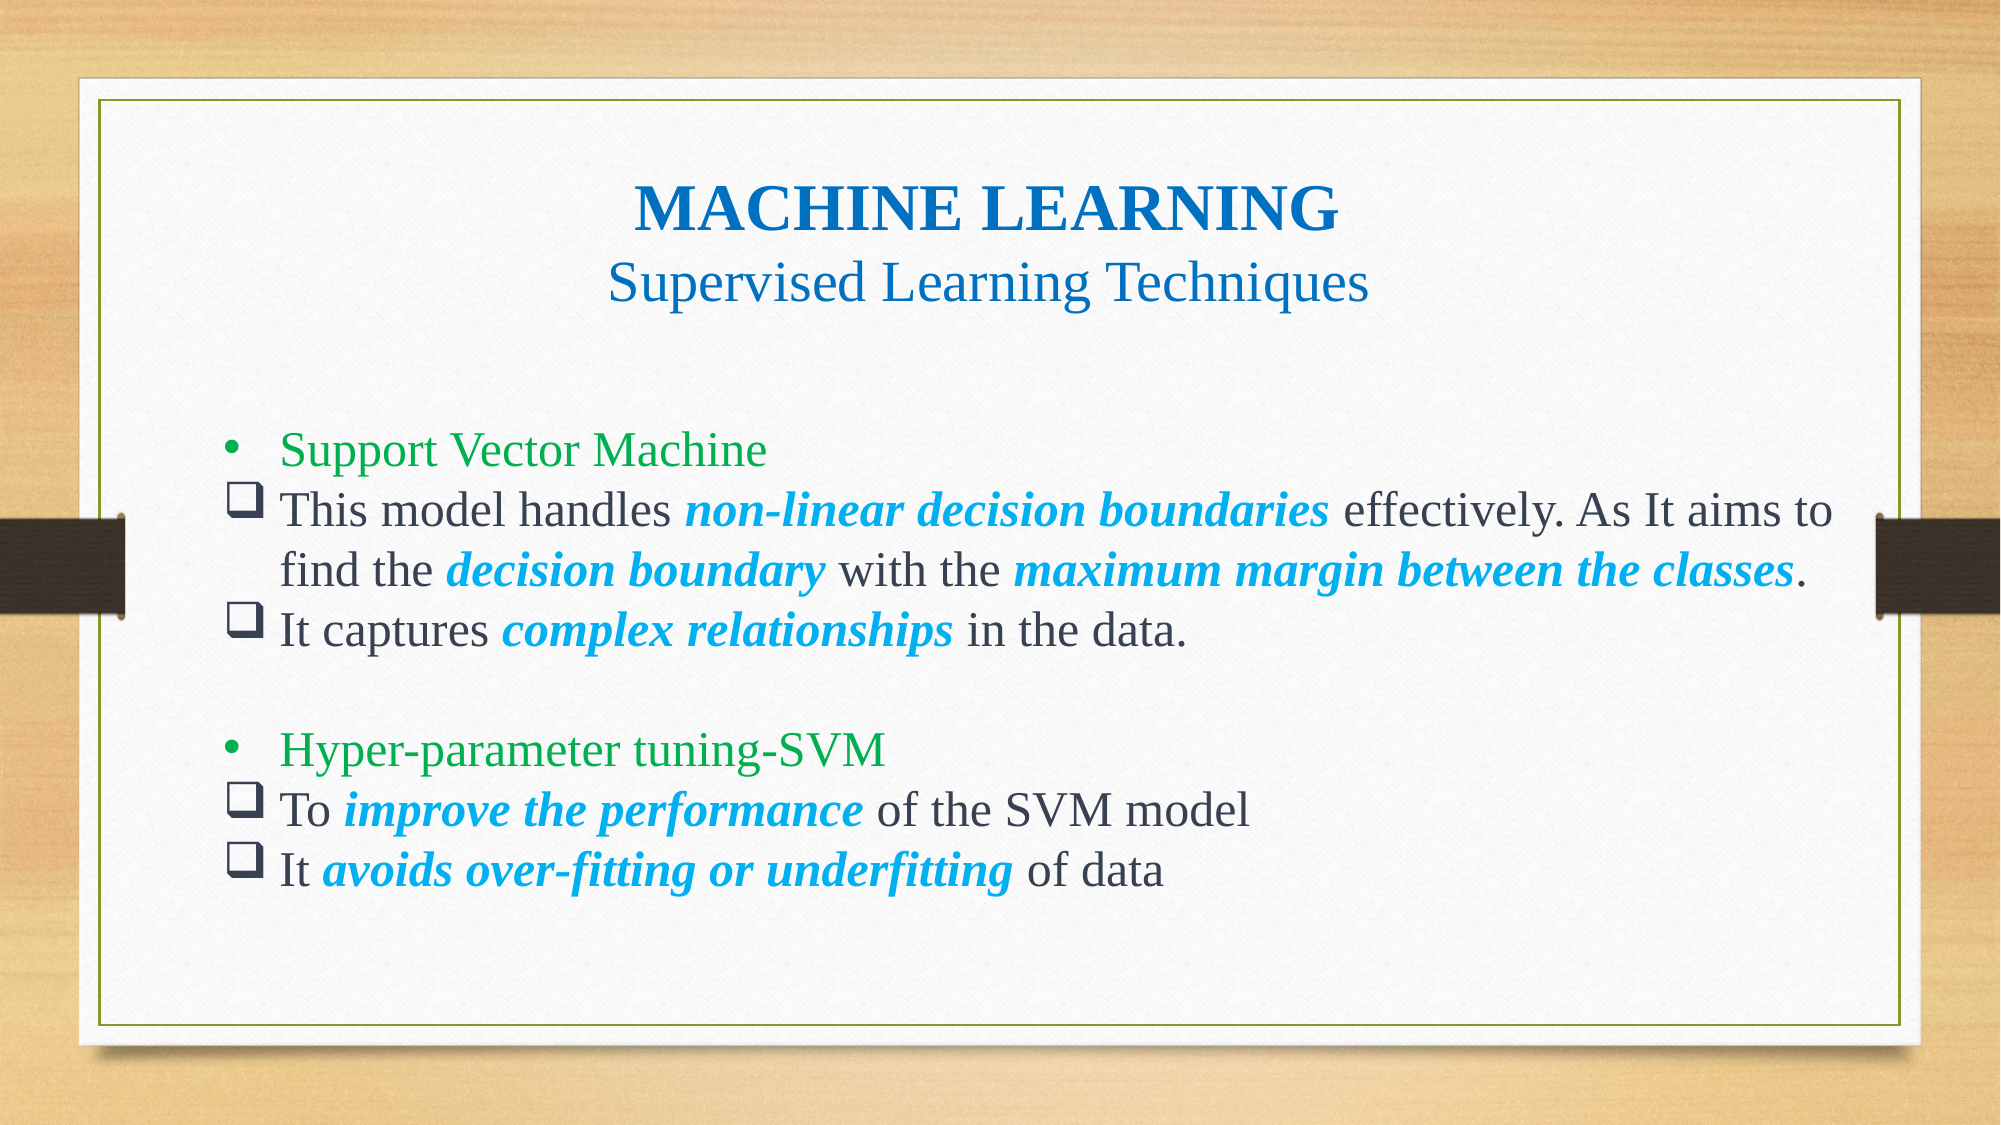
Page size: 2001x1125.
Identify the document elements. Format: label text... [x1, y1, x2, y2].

text_box MACHINE LEARNING Supervised Learning Techniques [108, 156, 1884, 321]
text_box Support Vector Machine This model handles non-linear decision boundaries effectively. As It aims to find the decision boundary with the maximum margin between the classes. It captures complex relationships in the data. Hyper-parameter tuning-SVM To improve the performance of the SVM model It avoids over-fitting or underfitting of data [208, 408, 1849, 964]
picture [0, 0, 2001, 1125]
